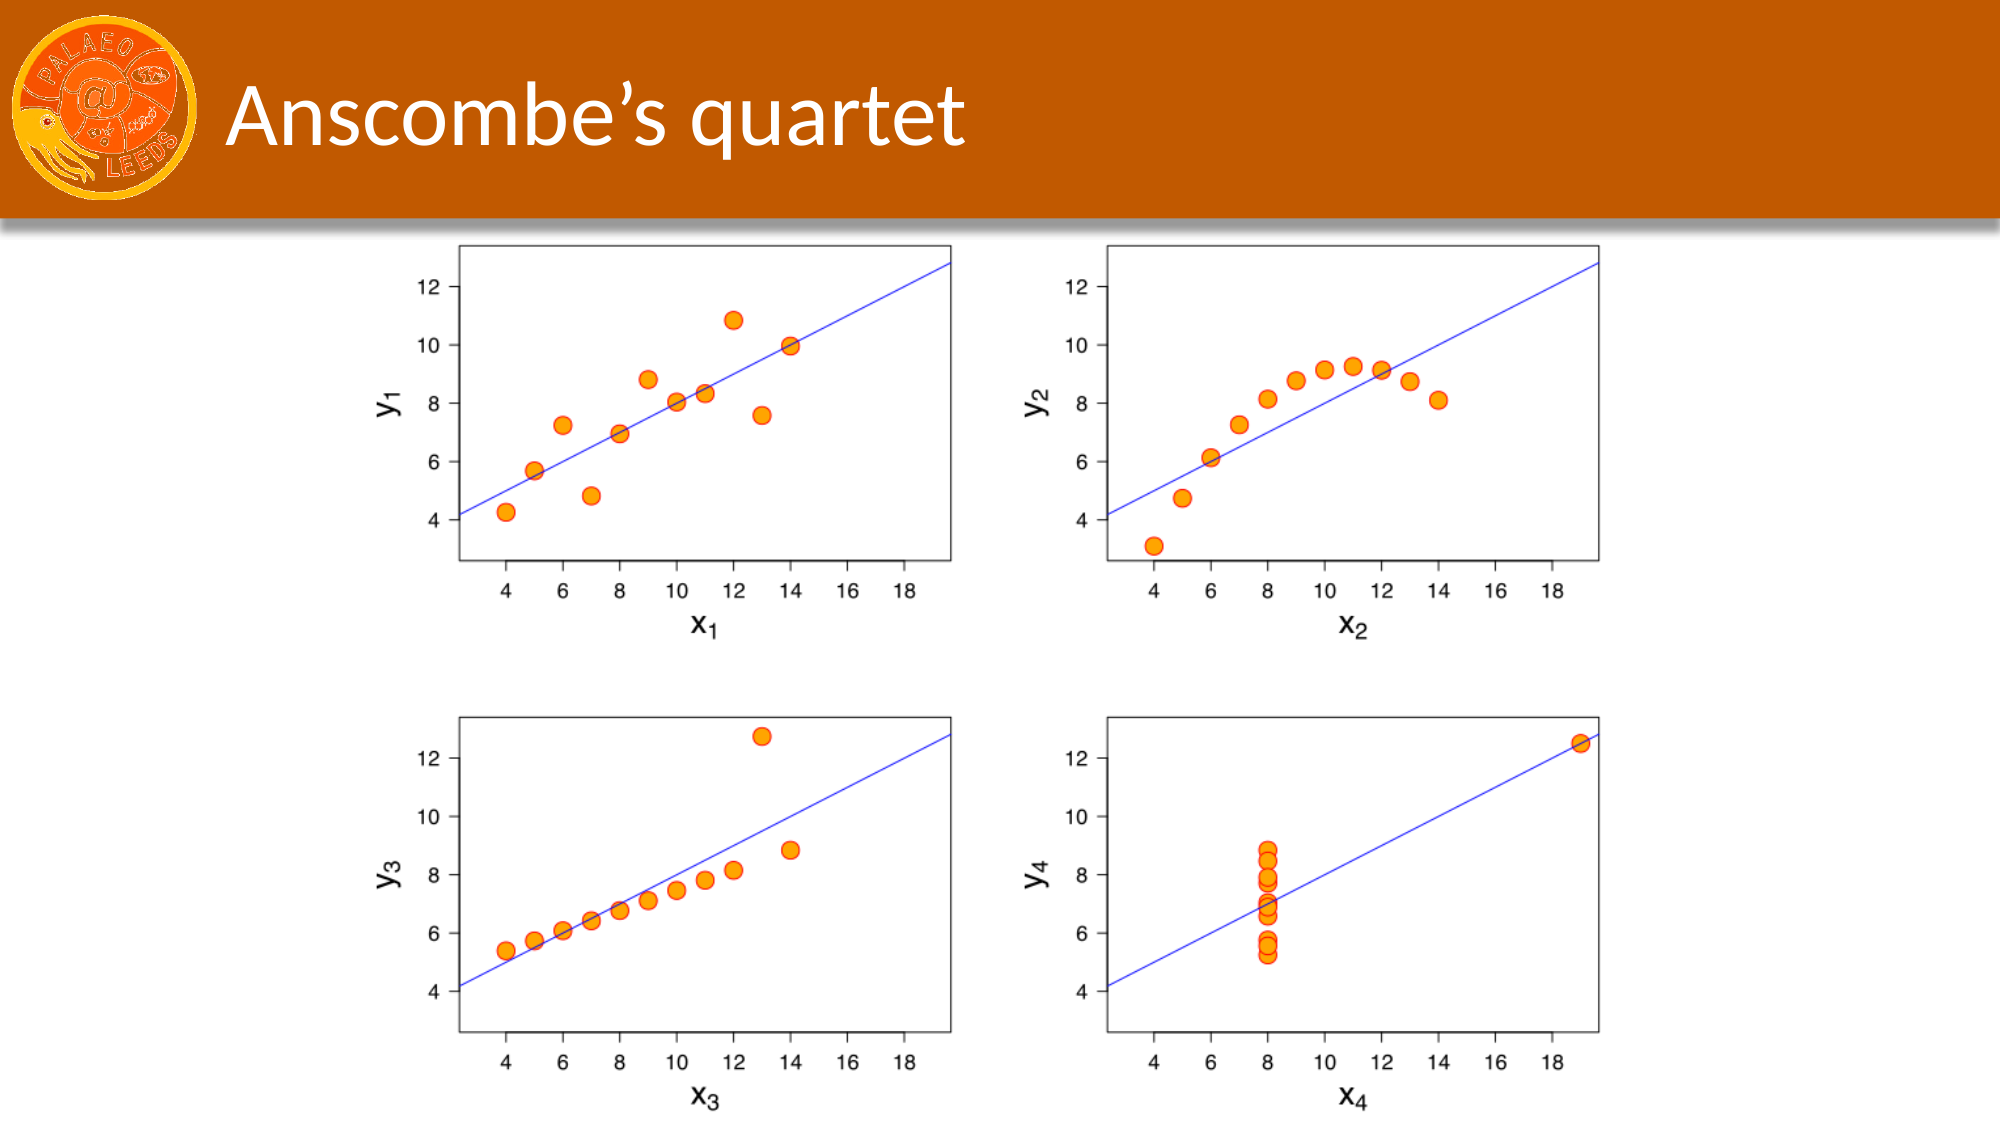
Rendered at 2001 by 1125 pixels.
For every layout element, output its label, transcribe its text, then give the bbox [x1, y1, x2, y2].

picture [11, 15, 197, 200]
picture [352, 197, 1648, 1125]
text_box [0, 0, 2000, 219]
text_box Anscombe’s quartet [210, 17, 2000, 201]
